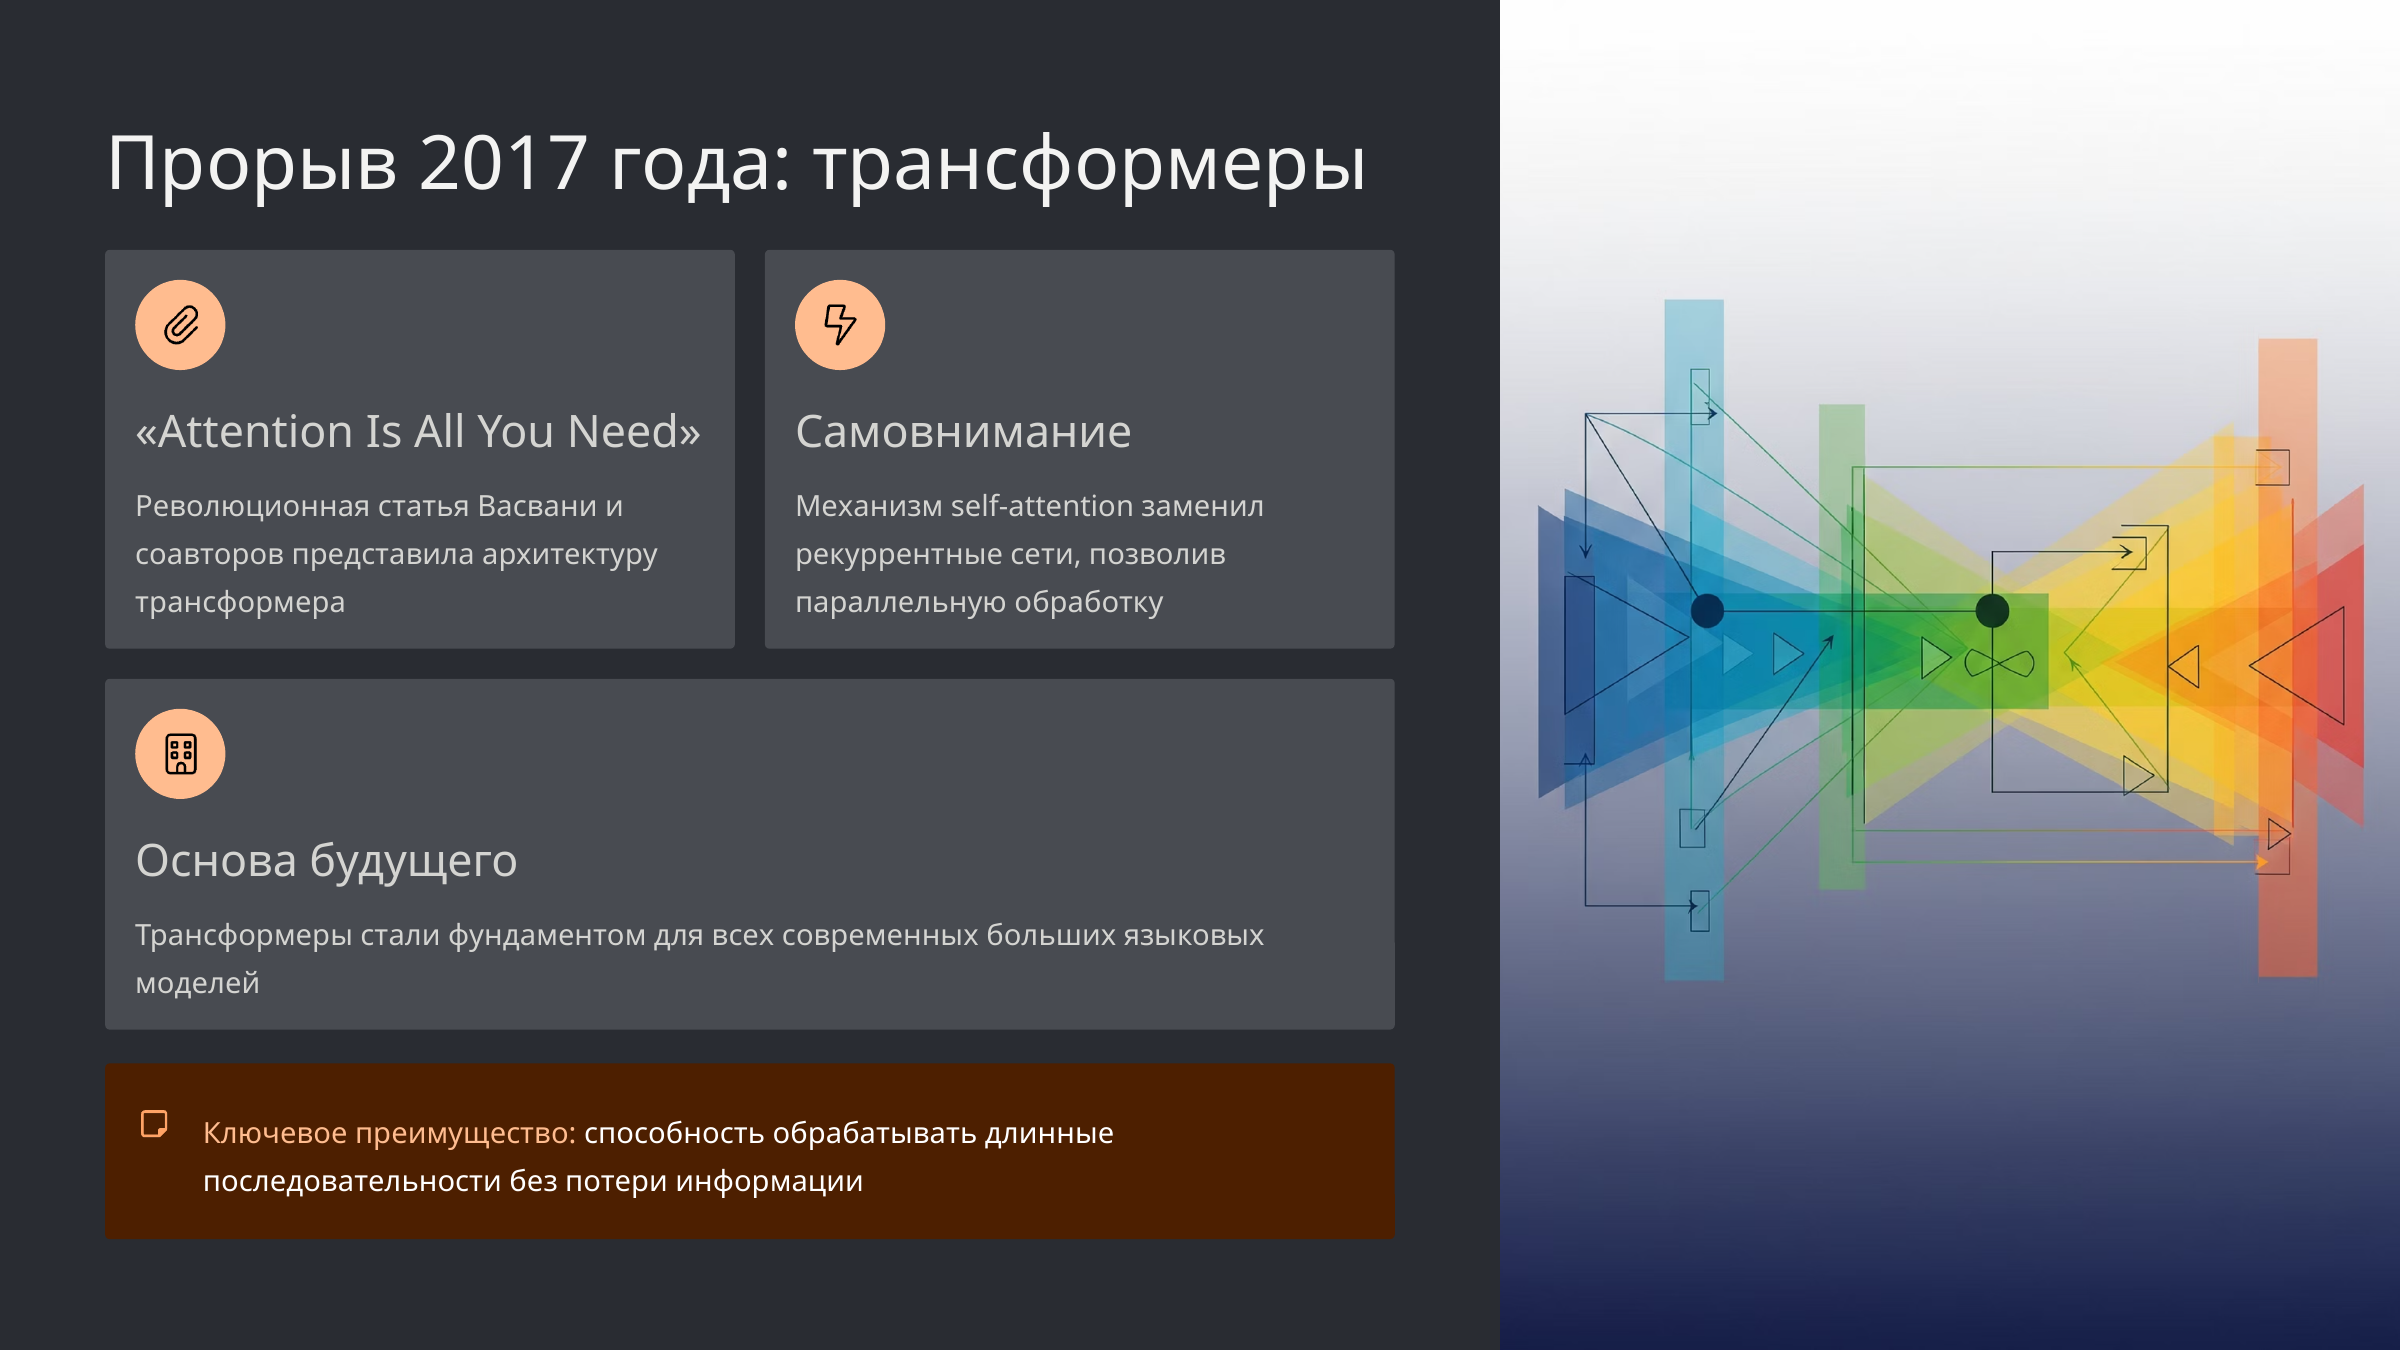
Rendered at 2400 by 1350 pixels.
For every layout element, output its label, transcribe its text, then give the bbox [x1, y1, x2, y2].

picture [1499, 0, 2400, 1350]
picture [135, 1108, 173, 1139]
text_box Механизм self-attention заменил рекуррентные сети, позволив параллельную обработку [795, 474, 1365, 619]
text_box Прорыв 2017 года: трансформеры [105, 110, 1354, 205]
text_box Основа будущего [135, 828, 586, 886]
text_box «Attention Is All You Need» [135, 399, 700, 457]
text_box Самовнимание [795, 399, 1246, 457]
text_box [795, 279, 886, 371]
text_box Трансформеры стали фундаментом для всех современных больших языковых моделей [135, 903, 1365, 1000]
text_box [105, 678, 1395, 1030]
picture [819, 299, 861, 351]
picture [160, 299, 201, 351]
picture [160, 728, 201, 780]
text_box Ключевое преимущество: способность обрабатывать длинные последовательности без потери информации [202, 1100, 1365, 1198]
text_box [105, 249, 735, 649]
text_box [764, 249, 1395, 649]
text_box Революционная статья Васвани и соавторов представила архитектуру трансформера [135, 474, 705, 619]
text_box [105, 1063, 1395, 1240]
text_box [135, 708, 226, 799]
text_box [135, 279, 226, 371]
